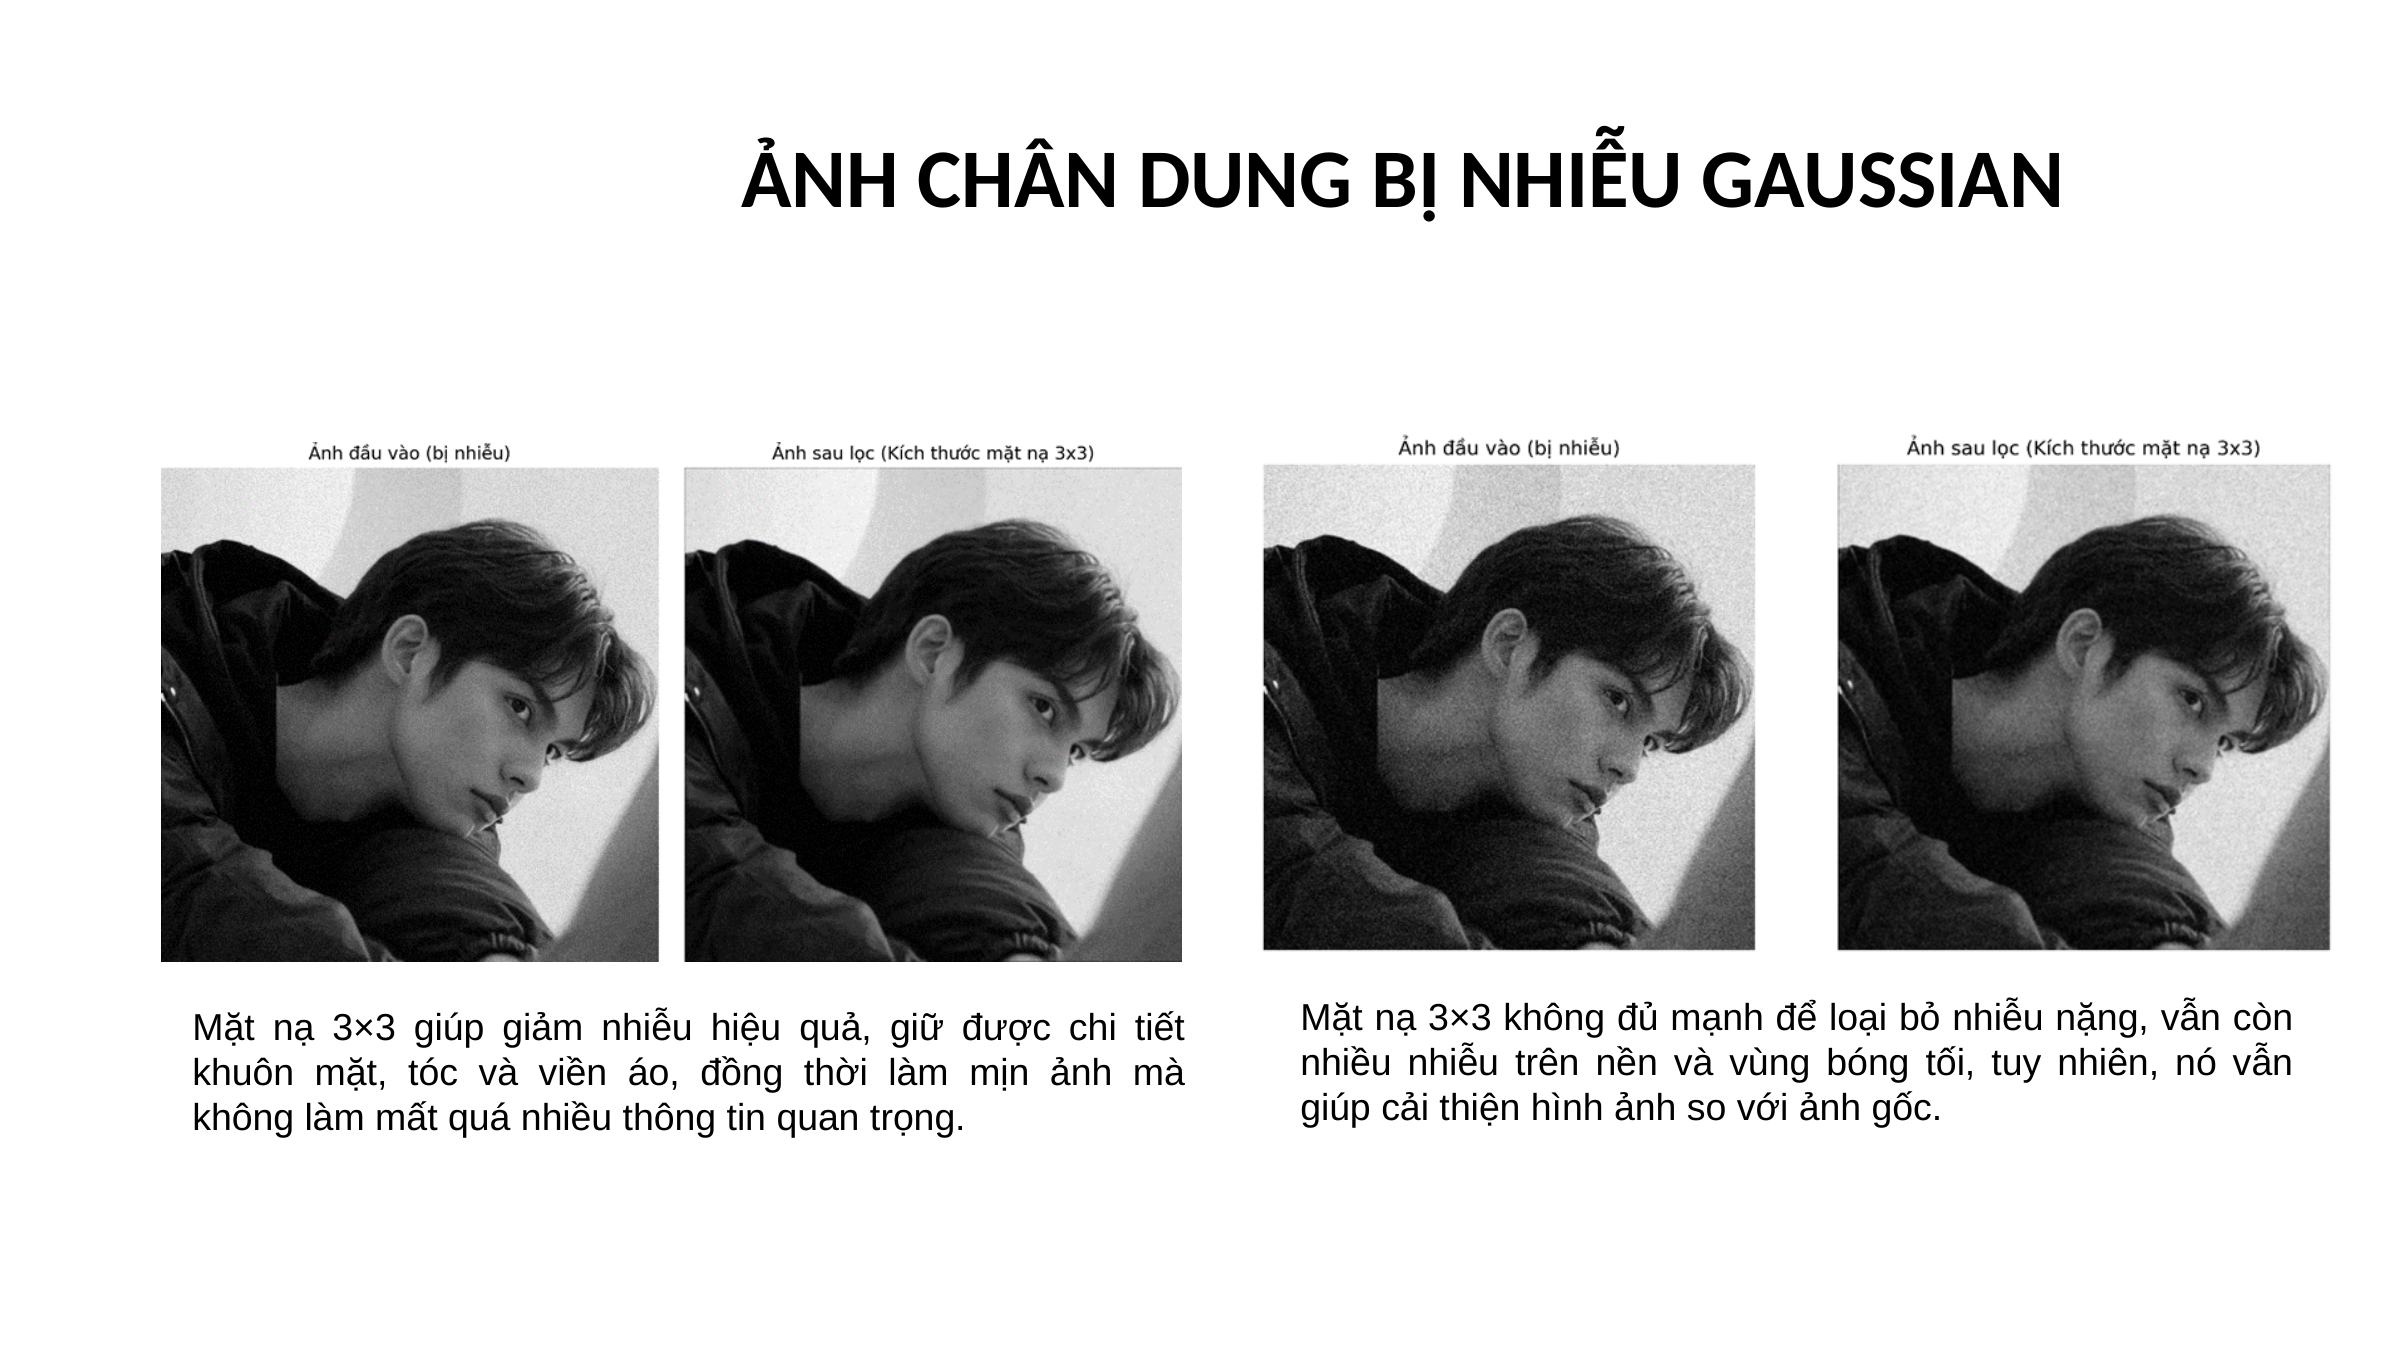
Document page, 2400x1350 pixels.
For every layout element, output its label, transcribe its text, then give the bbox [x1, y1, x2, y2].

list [161, 442, 1182, 962]
title ẢNH CHÂN DUNG BỊ NHIỄU GAUSSIAN [590, 71, 2235, 289]
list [1252, 432, 2342, 962]
text_box Mặt nạ 3×3 không đủ mạnh để loại bỏ nhiễu nặng, vẫn còn nhiều nhiễu trên nền và vùng bóng tối, tuy nhiên, nó vẫn giúp cải thiện hình ảnh so với ảnh gốc. [1285, 985, 2308, 1136]
text_box Mặt nạ 3×3 giúp giảm nhiễu hiệu quả, giữ được chi tiết khuôn mặt, tóc và viền áo, đồng thời làm mịn ảnh mà không làm mất quá nhiều thông tin quan trọng. [177, 995, 1200, 1146]
